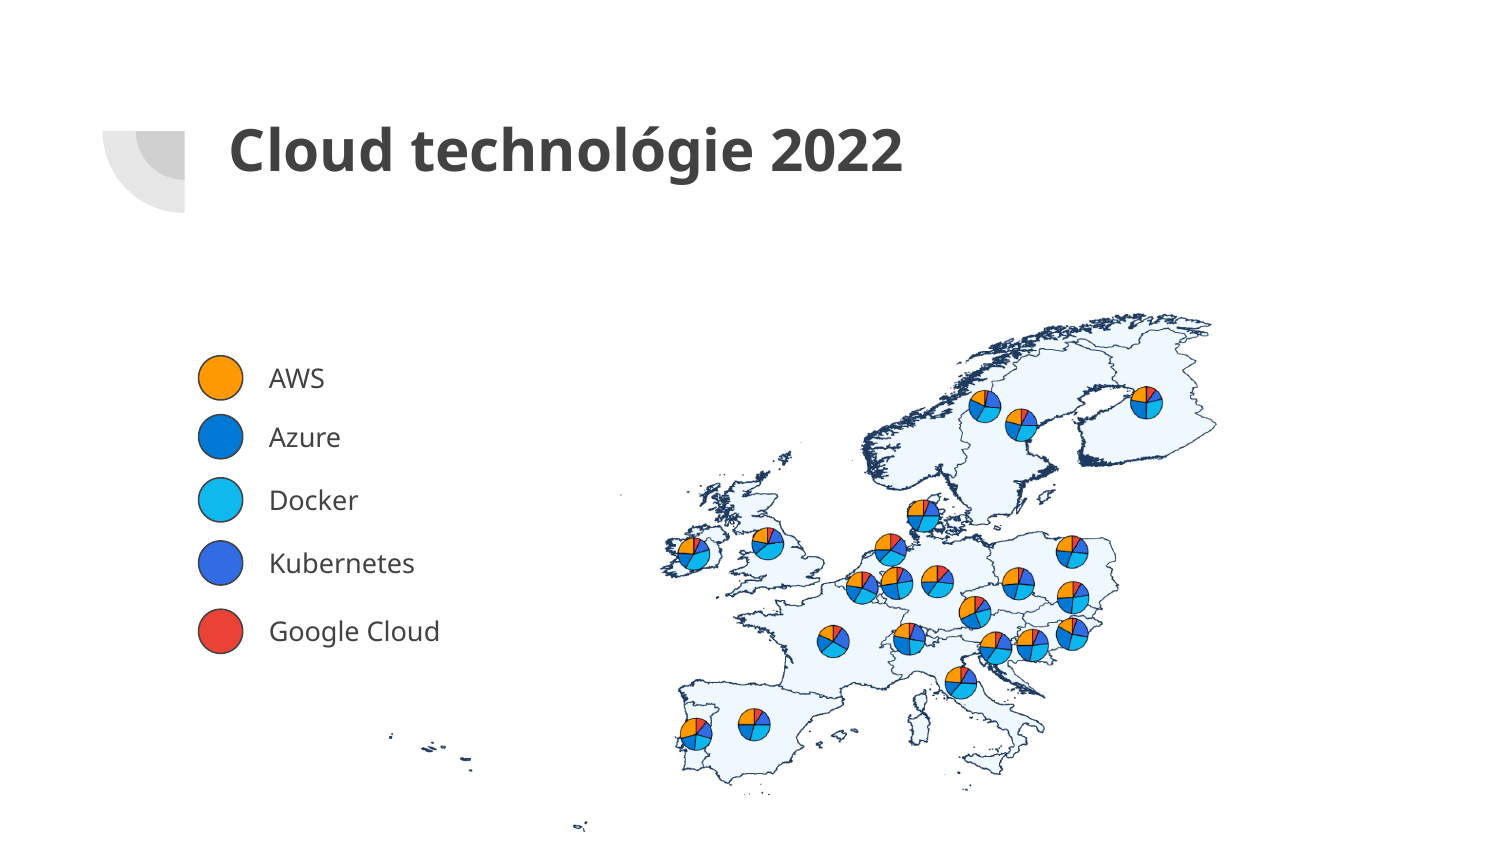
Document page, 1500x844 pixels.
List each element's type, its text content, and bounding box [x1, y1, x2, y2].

picture [159, 252, 1341, 844]
title Cloud technológie 2022 [213, 98, 1368, 263]
